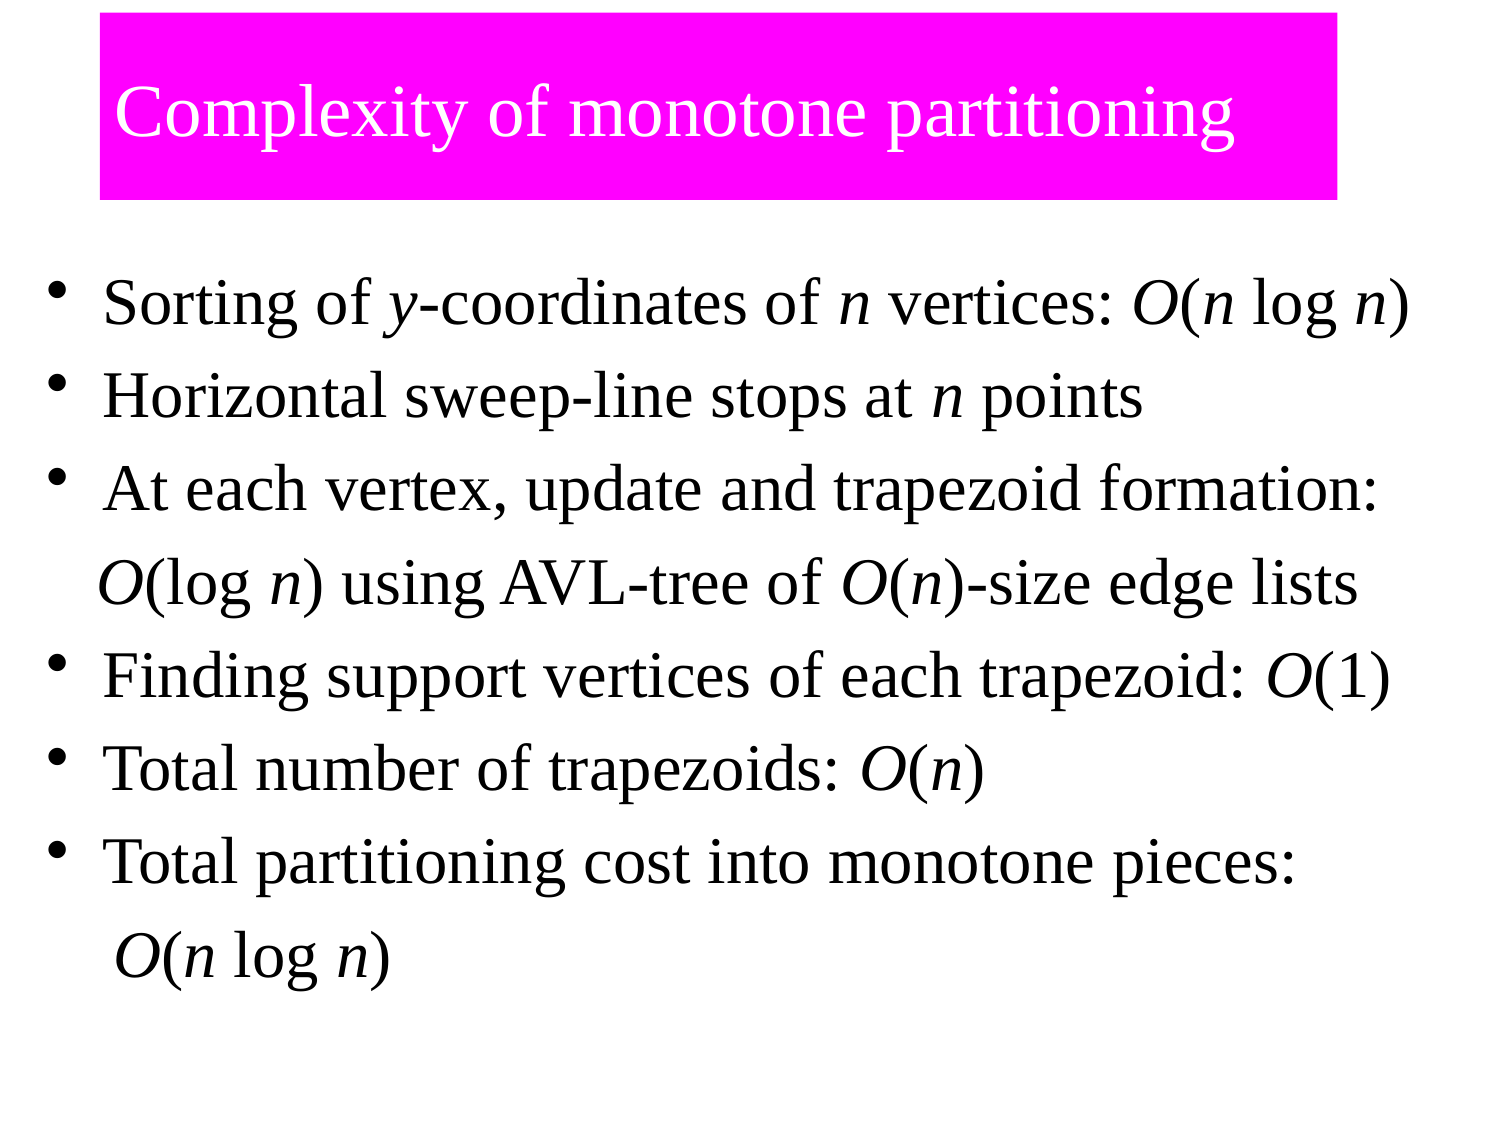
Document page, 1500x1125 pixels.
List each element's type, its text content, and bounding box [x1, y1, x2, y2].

list Sorting of y-coordinates of n vertices: O(n log n) Horizontal sweep-line stops at n points At each vertex, update and trapezoid formation: O(log n) using AVL-tree of O(n)-size edge lists Finding support vertices of each trapezoid: O(1) Total number of trapezoids: O(n) Total partitioning cost into monotone pieces: O(n log n) [31, 249, 1469, 925]
title Complexity of monotone partitioning [99, 12, 1338, 200]
